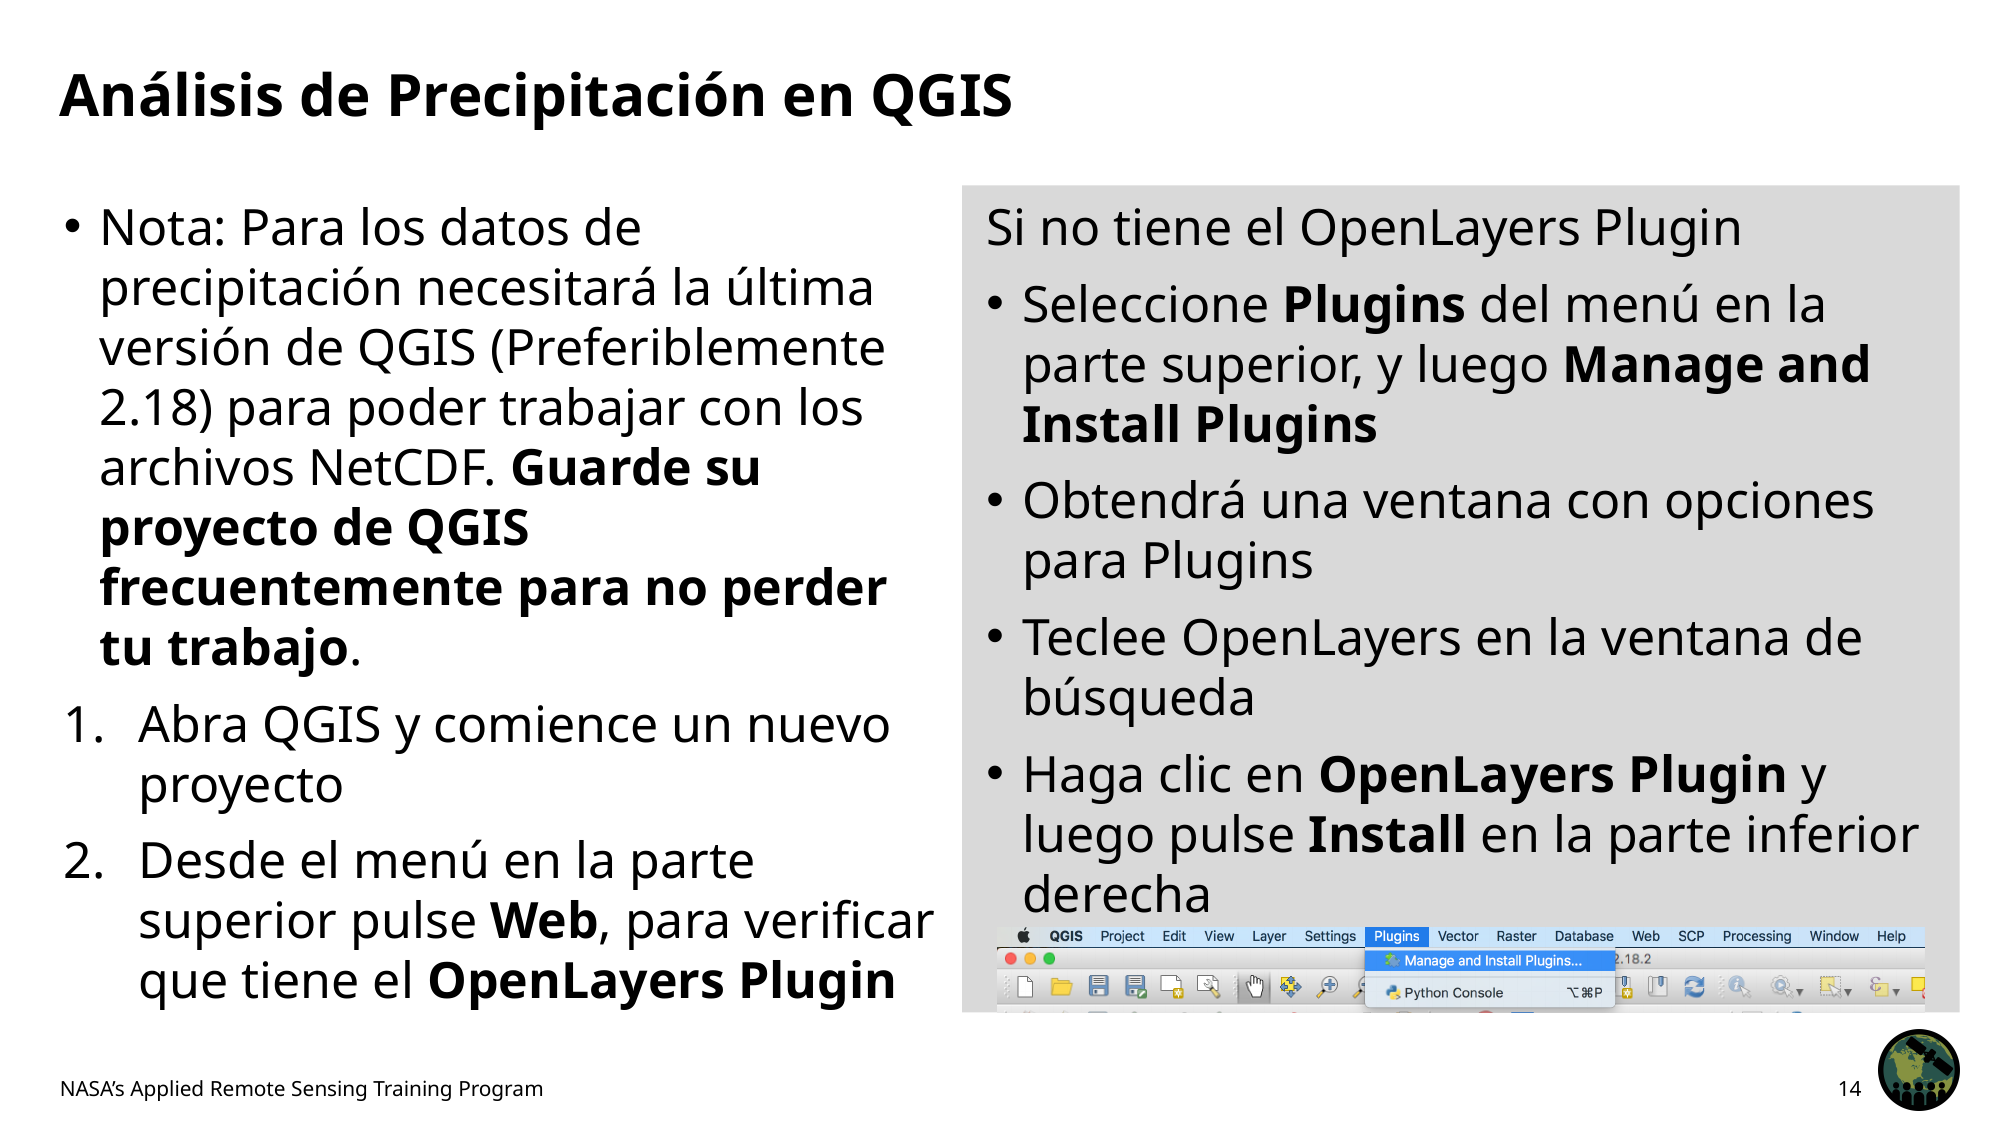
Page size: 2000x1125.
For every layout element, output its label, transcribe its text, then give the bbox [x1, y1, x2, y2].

list Si no tiene el OpenLayers Plugin Seleccione Plugins del menú en la parte superior, y luego Manage and Install Plugins Obtendrá una ventana con opciones para Plugins Teclee OpenLayers en la ventana de búsqueda Haga clic en OpenLayers Plugin y luego pulse Install en la parte inferior derecha [962, 185, 1960, 1013]
list Nota: Para los datos de precipitación necesitará la última versión de QGIS (Preferiblemente 2.18) para poder trabajar con los archivos NetCDF. Guarde su proyecto de QGIS frecuentemente para no perder tu trabajo. Abra QGIS y comience un nuevo proyecto Desde el menú en la parte superior pulse Web, para verificar que tiene el OpenLayers Plugin [39, 185, 962, 1013]
title Análisis de Precipitación en QGIS [39, 45, 1960, 140]
picture [1878, 1029, 1960, 1111]
picture [996, 927, 1925, 1013]
